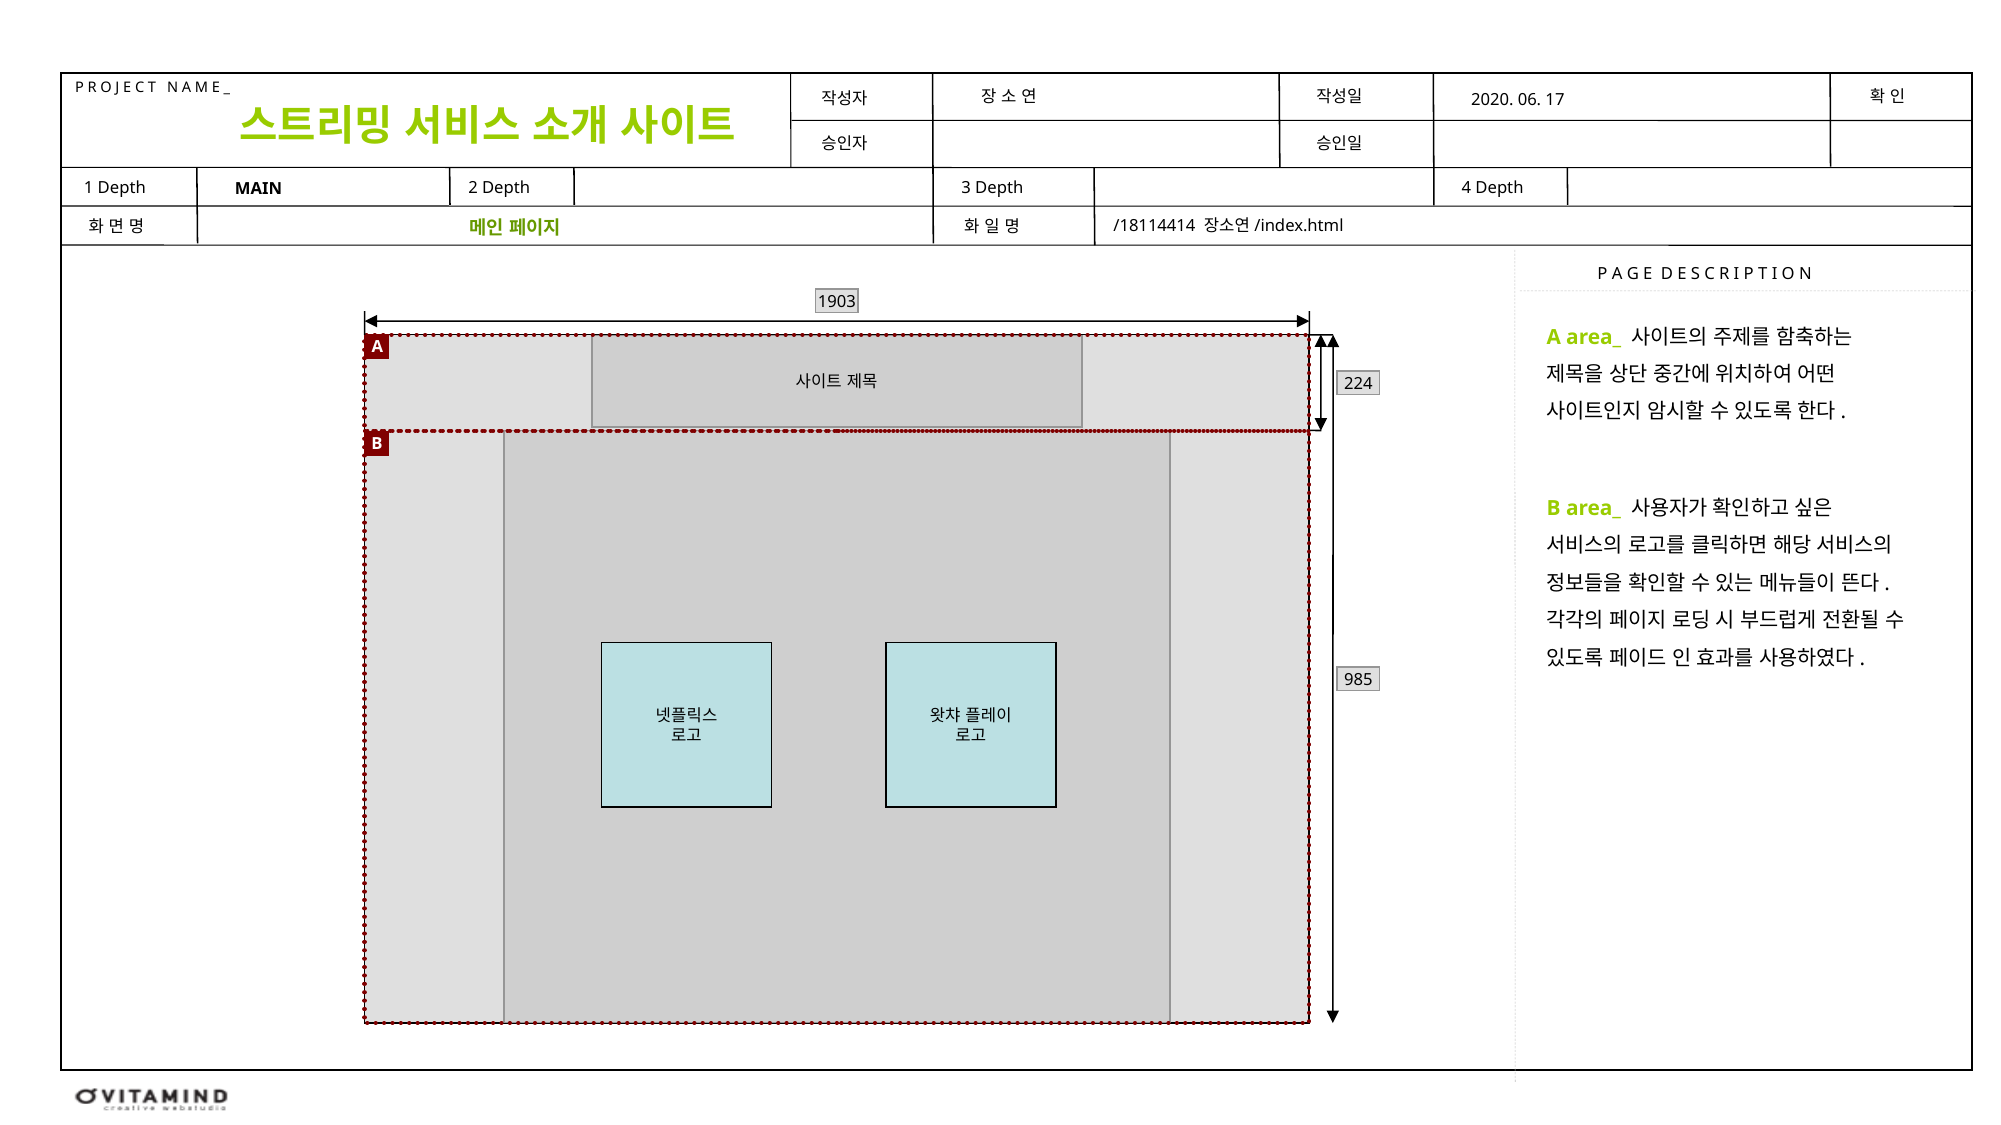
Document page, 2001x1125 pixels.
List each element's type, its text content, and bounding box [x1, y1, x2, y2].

text_box [364, 334, 1310, 430]
text_box 왓챠 플레이 로고 [885, 642, 1056, 808]
text_box 224 [1337, 370, 1380, 395]
text_box B area_ 사용자가 확인하고 싶은 서비스의 로고를 클릭하면 해당 서비스의 정보들을 확인할 수 있는 메뉴들이 뜬다. 각각의 페이지 로딩 시 부드럽게 전환될 수 있도록 페이드 인 효과를 사용하였다. [1530, 473, 1931, 678]
text_box [1314, 334, 1328, 431]
text_box [1326, 334, 1340, 1024]
text_box [364, 430, 1310, 1024]
text_box 985 [1337, 666, 1380, 691]
text_box B [354, 424, 426, 461]
text_box MAIN [218, 169, 373, 207]
text_box A area_ 사이트의 주제를 함축하는 제목을 상단 중간에 위치하여 어떤 사이트인지 암시할 수 있도록 한다. [1530, 302, 1931, 432]
text_box 메인 페이지 [453, 207, 607, 247]
text_box 2020. 06. 17 [1454, 80, 1680, 118]
text_box 장 소 연 [964, 78, 1190, 115]
text_box /18114414 장소연/index.html [1096, 206, 1392, 244]
text_box 1903 [815, 288, 859, 313]
text_box 스트리밍 서비스 소개 사이트 [222, 90, 837, 157]
text_box [364, 314, 1310, 328]
picture [67, 1086, 241, 1113]
text_box A [355, 327, 391, 365]
text_box 넷플릭스 로고 [601, 642, 772, 808]
